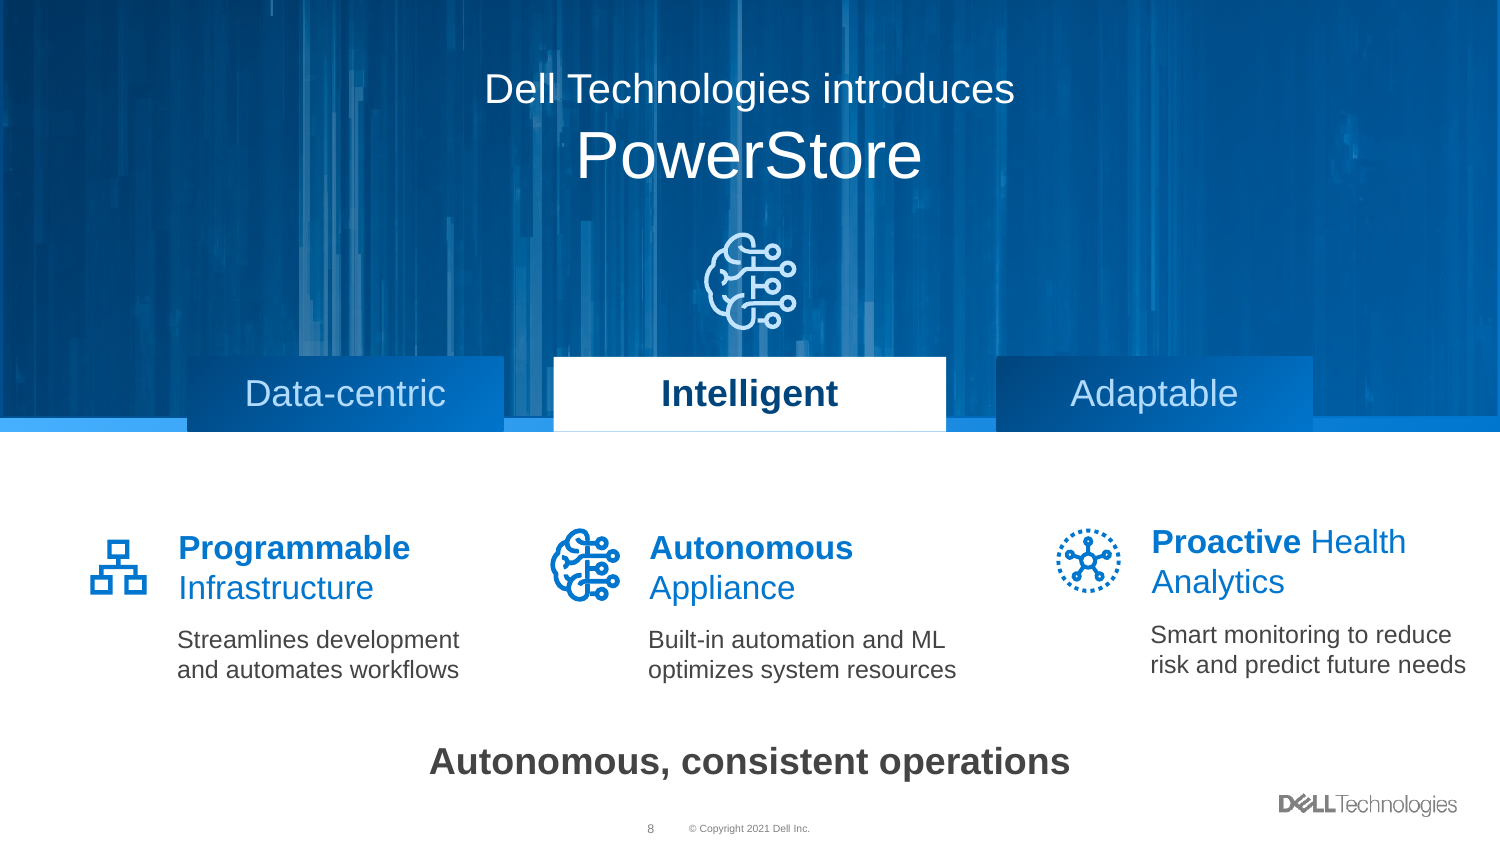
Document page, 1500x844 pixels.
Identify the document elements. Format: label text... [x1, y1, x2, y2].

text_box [1056, 528, 1121, 594]
text_box Proactive Health Analytics [1136, 513, 1477, 608]
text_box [90, 517, 504, 693]
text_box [703, 232, 797, 331]
text_box Autonomous Appliance [634, 518, 975, 614]
text_box PowerStore [47, 104, 1453, 200]
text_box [550, 528, 620, 602]
text_box Adaptable [996, 356, 1313, 432]
text_box Intelligent [553, 356, 947, 432]
text_box Smart monitoring to reduce risk and predict future needs [1135, 610, 1485, 686]
text_box Autonomous, consistent operations [131, 729, 1369, 790]
text_box Built-in automation and ML optimizes system resources [633, 616, 973, 692]
picture [1279, 793, 1457, 817]
text_box Data-centric [187, 356, 504, 432]
text_box Dell Technologies introduces [73, 54, 1427, 120]
